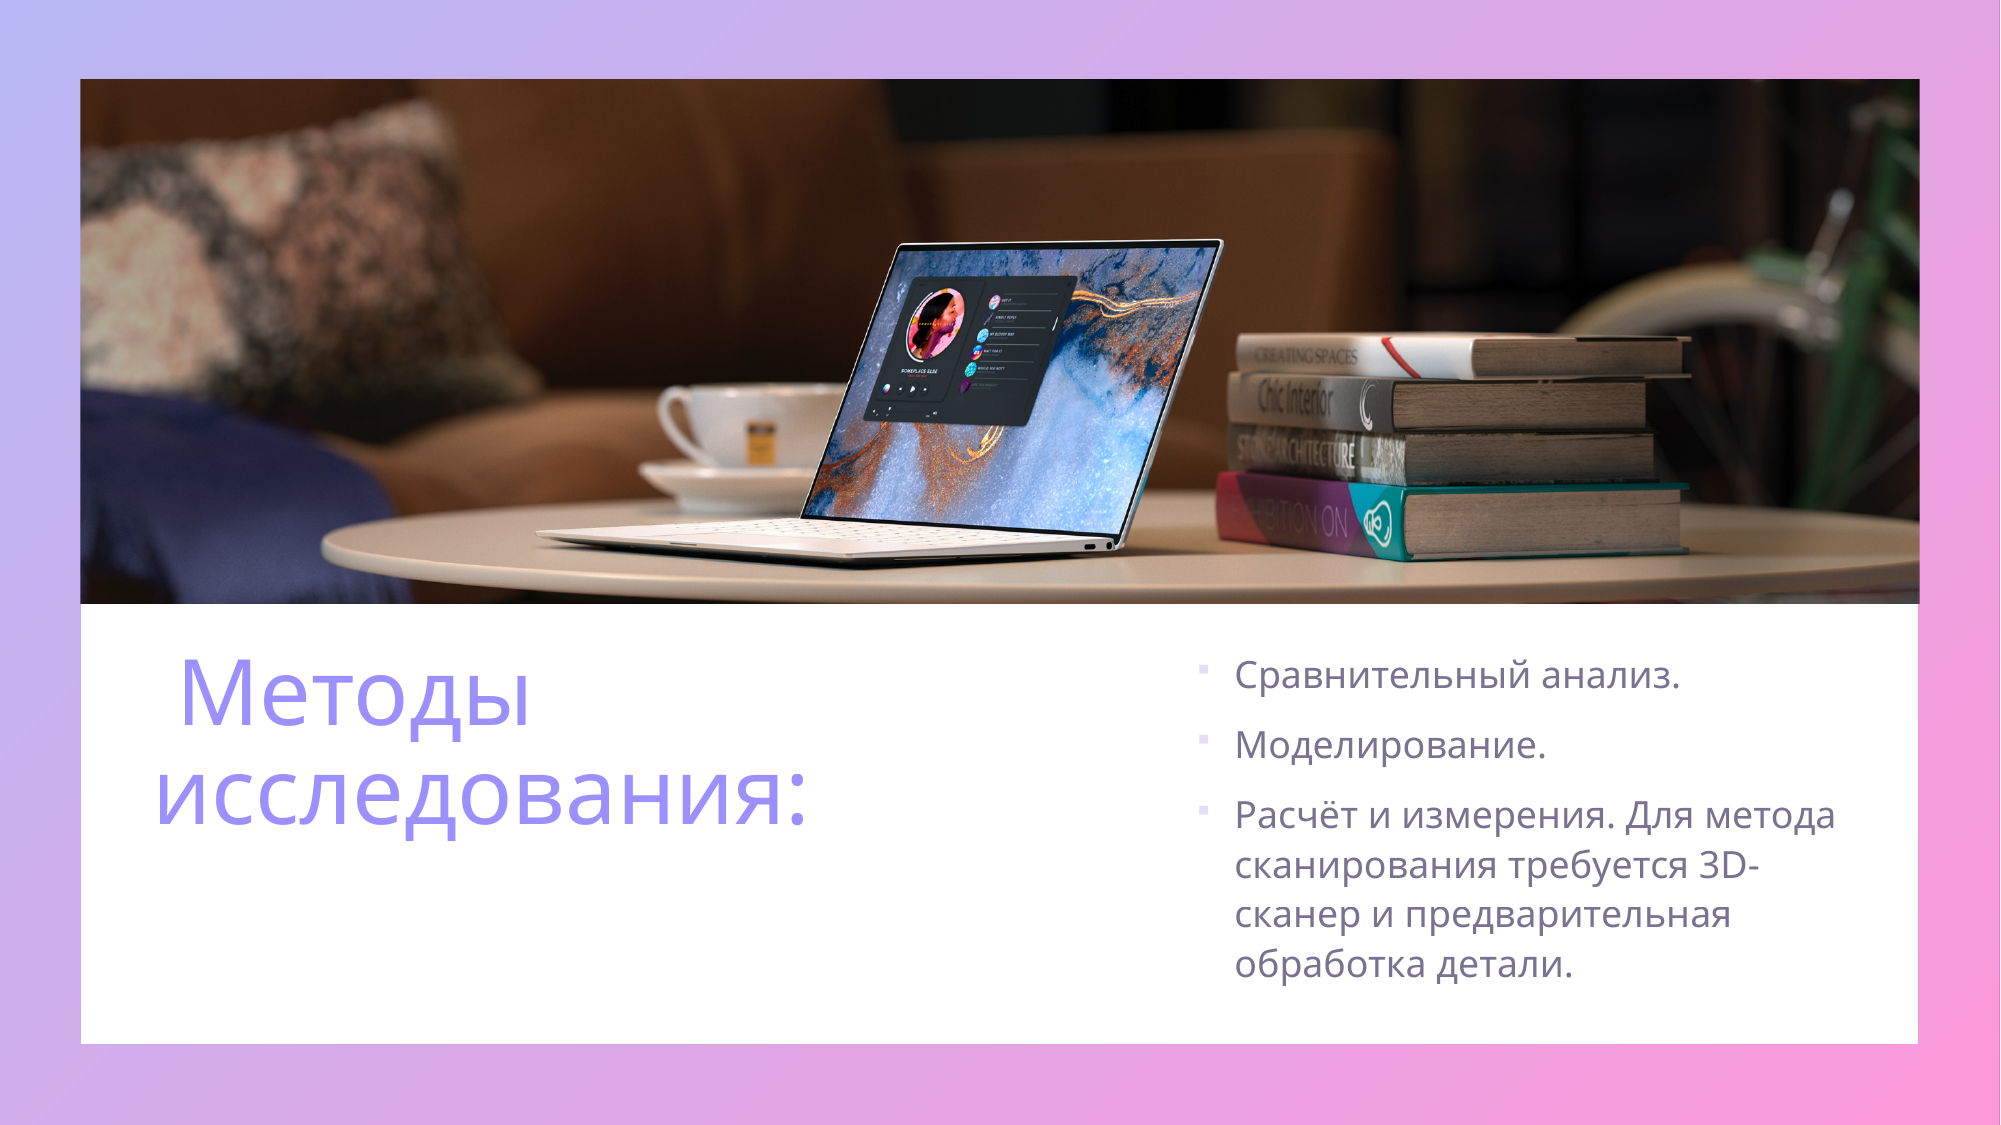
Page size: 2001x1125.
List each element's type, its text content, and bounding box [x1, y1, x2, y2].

text_box [0, 0, 2000, 1125]
title Методы исследования: [137, 638, 1121, 1020]
picture [80, 79, 1920, 604]
list Сравнительный анализ. Моделирование. Расчёт и измерения. Для метода сканирования требуется 3D-сканер и предварительная обработка детали. [1144, 638, 1863, 1020]
text_box [82, 604, 1918, 1043]
